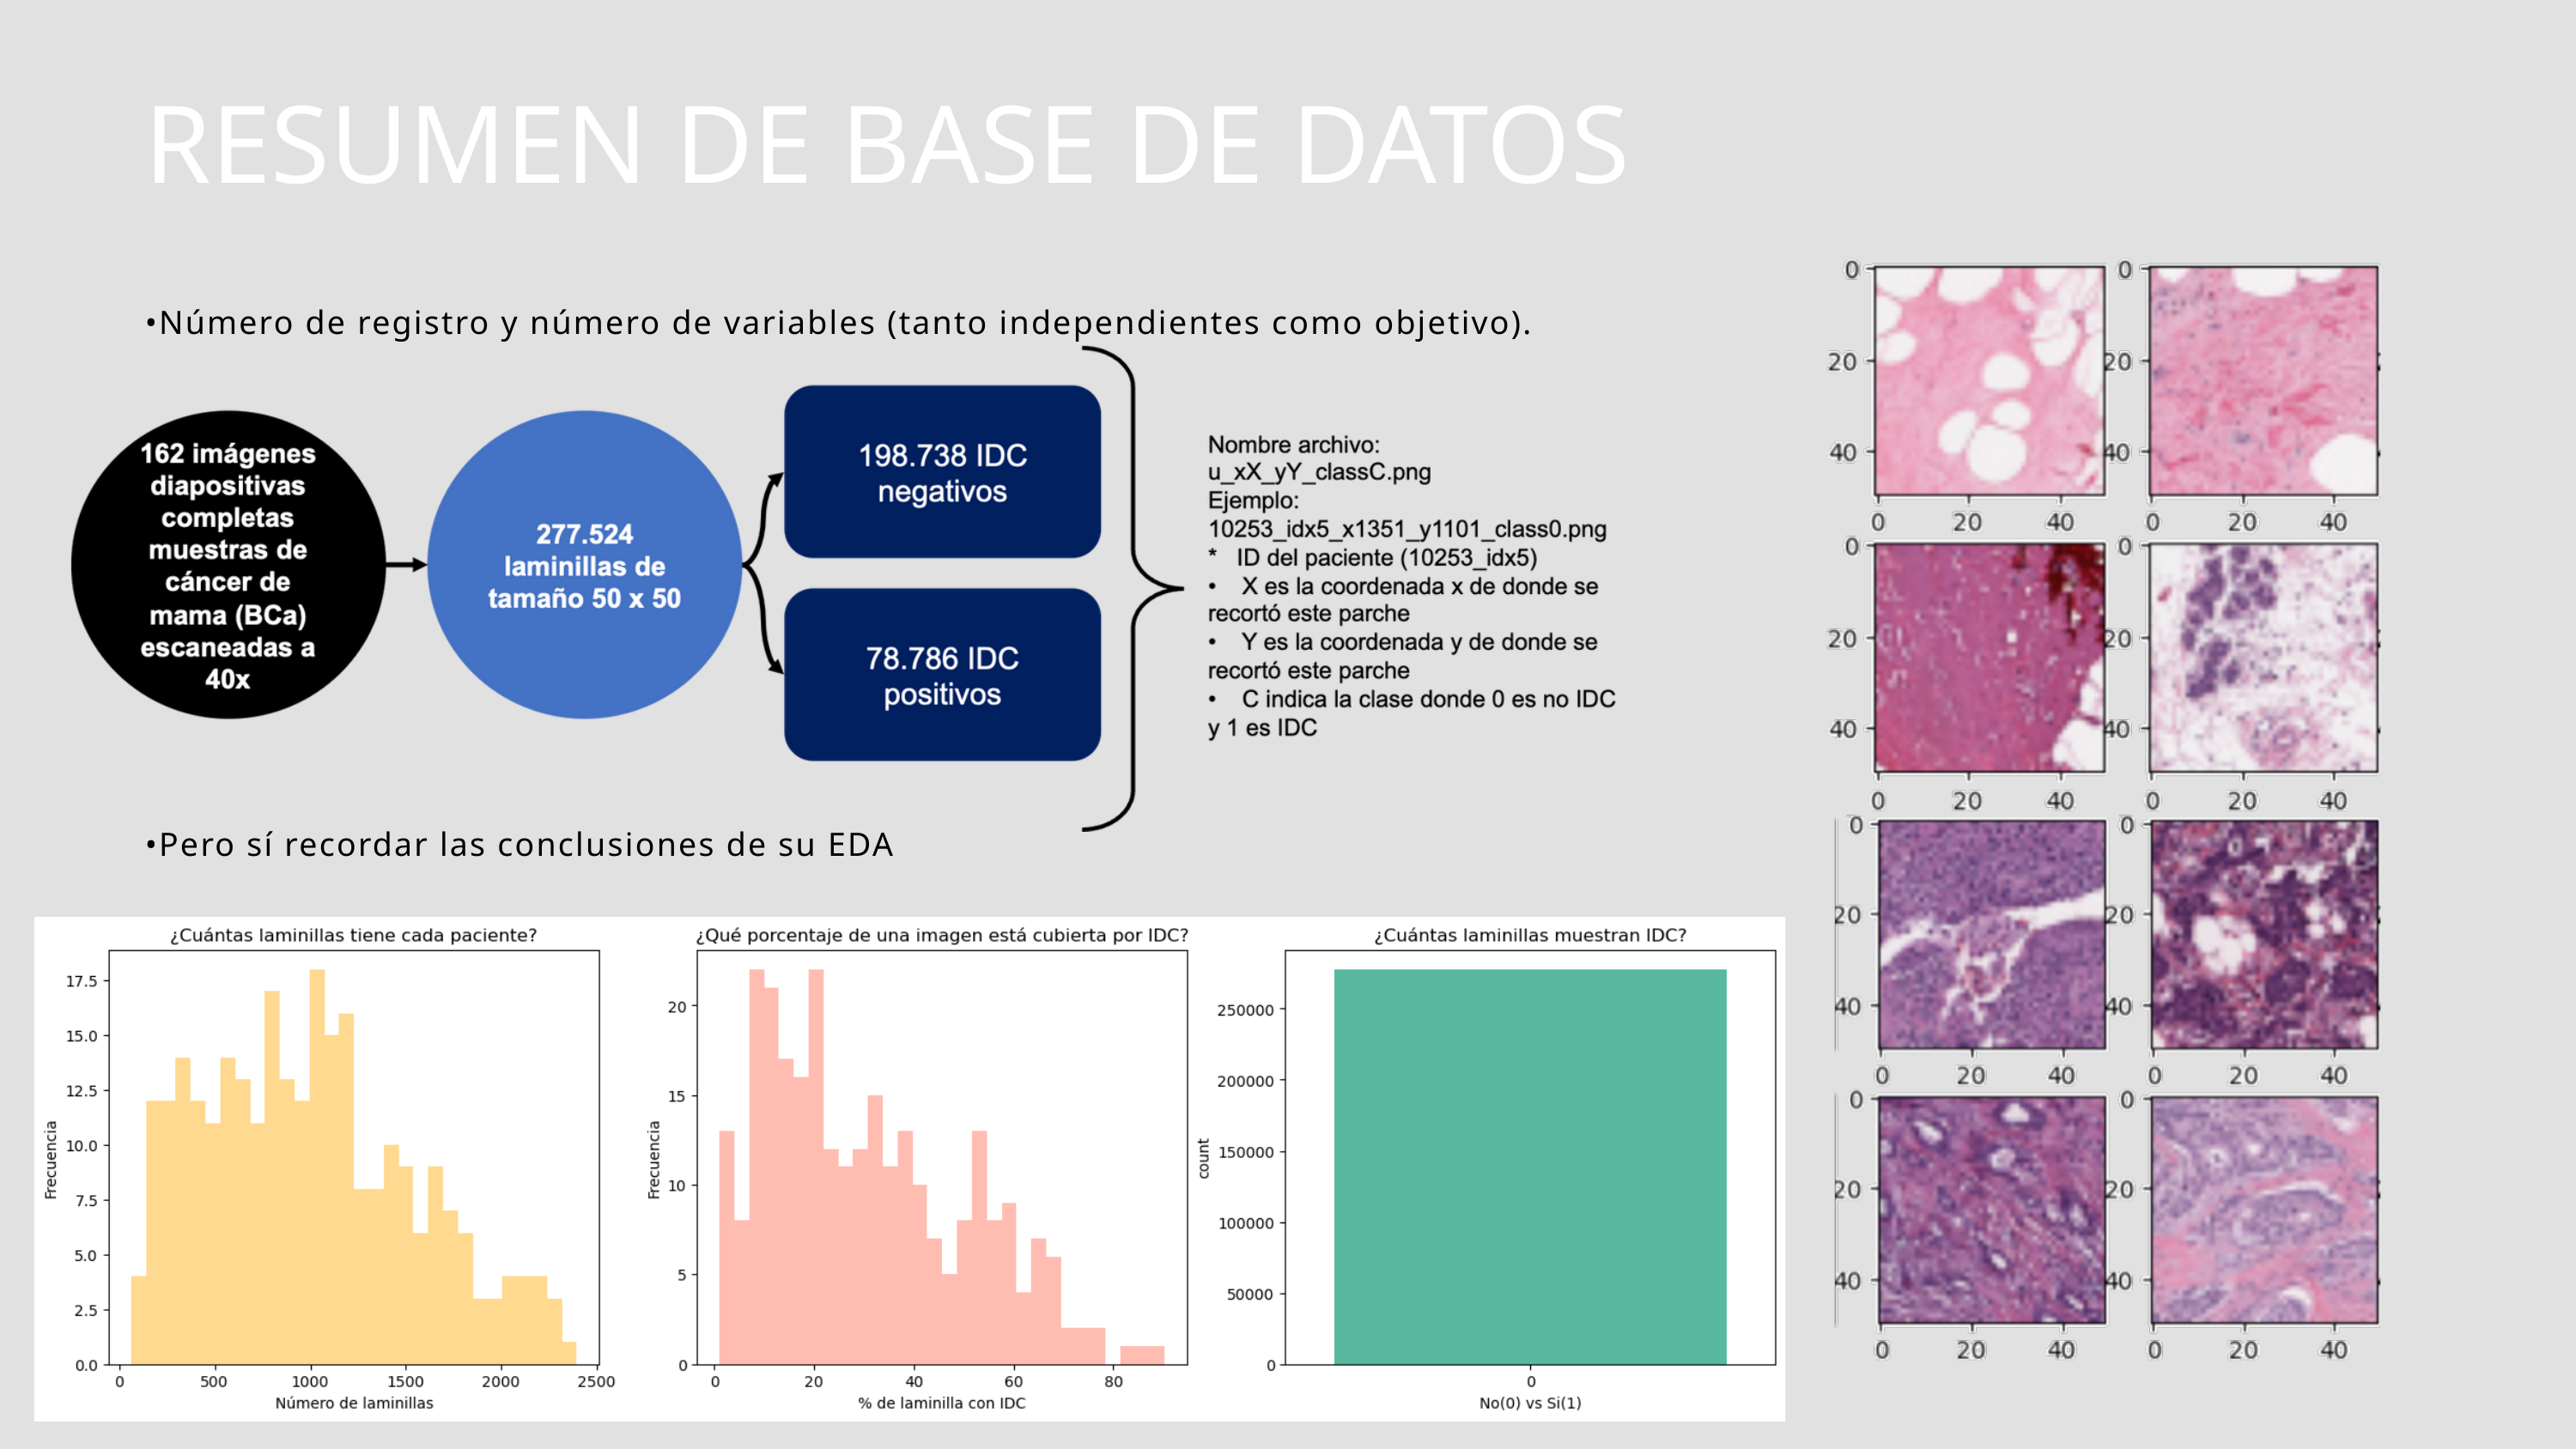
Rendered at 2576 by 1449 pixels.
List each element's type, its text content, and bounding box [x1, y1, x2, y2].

text_box [70, 345, 144, 833]
text_box [33, 917, 1786, 1422]
text_box [1817, 246, 2381, 1364]
text_box •Número de registro y número de variables (tanto independientes como objetivo). •Pero sí recordar las conclusiones de su EDA [144, 297, 1786, 917]
text_box RESUMEN DE BASE DE DATOS [144, 76, 1830, 205]
